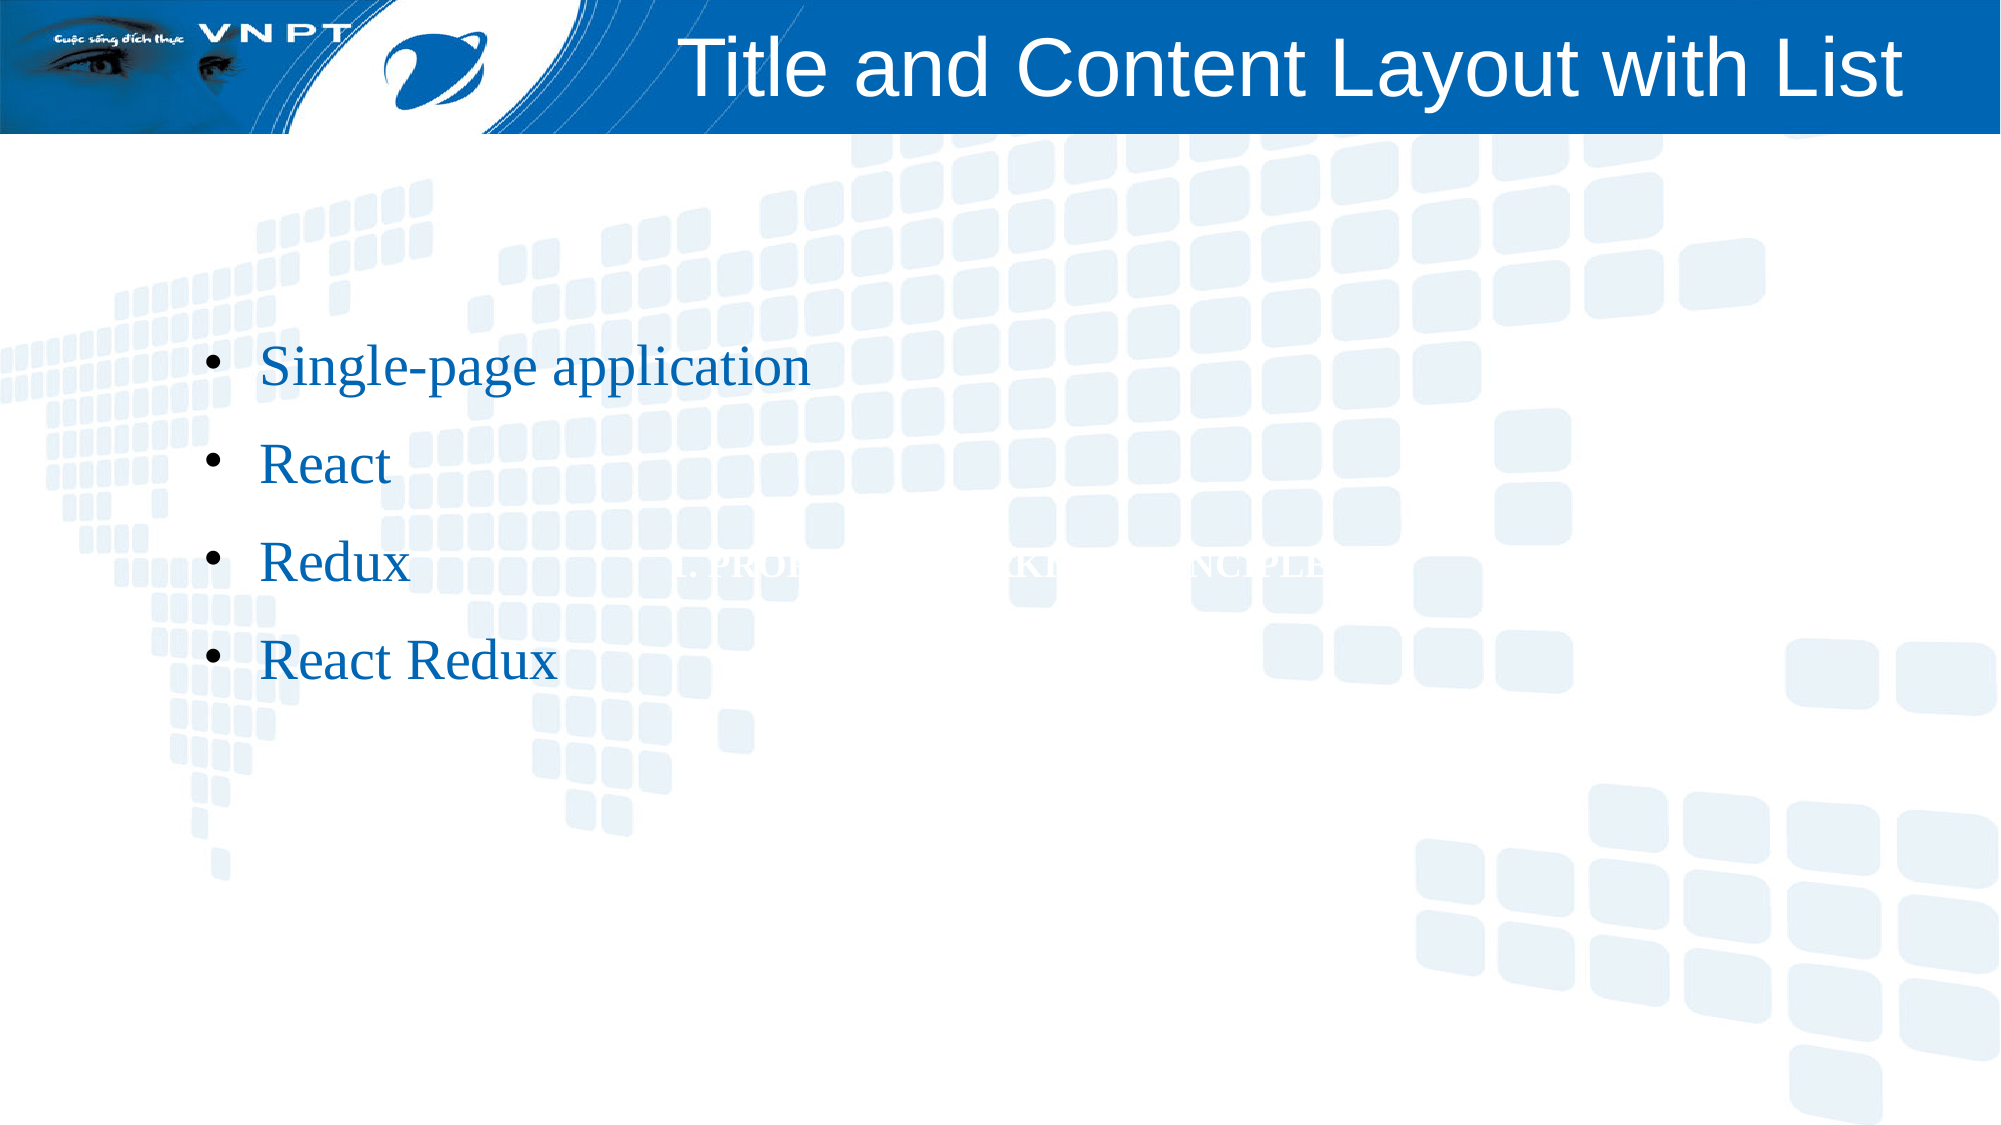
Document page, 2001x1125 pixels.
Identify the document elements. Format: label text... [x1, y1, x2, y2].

text_box Title and Content Layout with List [580, 0, 2000, 126]
text_box [136, 262, 1897, 1003]
picture [0, 0, 2001, 1125]
text_box Single-page application React Redux React Redux [188, 292, 1812, 973]
